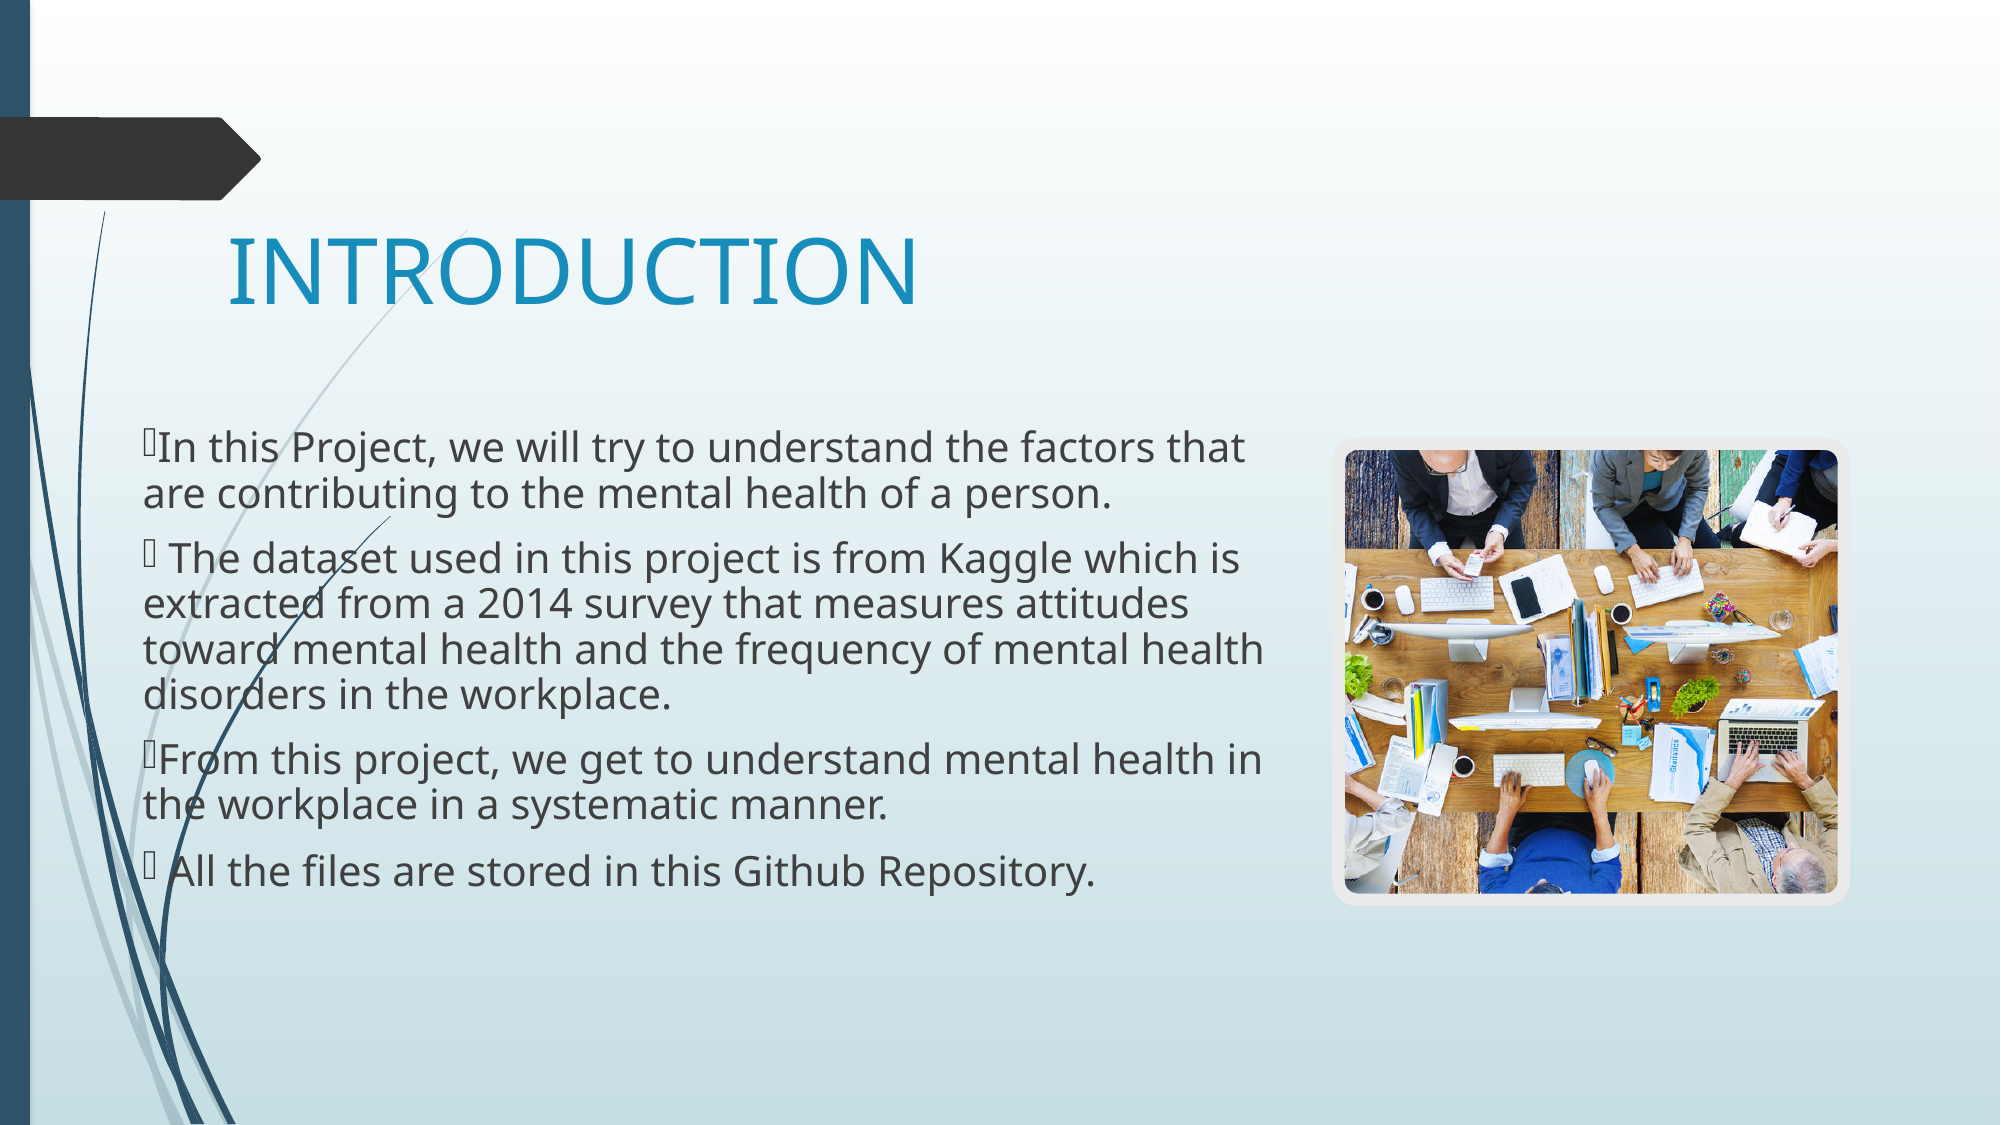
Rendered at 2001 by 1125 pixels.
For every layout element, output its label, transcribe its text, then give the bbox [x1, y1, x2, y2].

title INTRODUCTION [212, 161, 1788, 375]
picture [1338, 443, 1845, 901]
list In this Project, we will try to understand the factors that are contributing to the mental health of a person. The dataset used in this project is from Kaggle which is extracted from a 2014 survey that measures attitudes toward mental health and the frequency of mental health disorders in the workplace. From this project, we get to understand mental health in the workplace in a systematic manner. All the files are stored in this Github Repository. [127, 419, 1307, 999]
